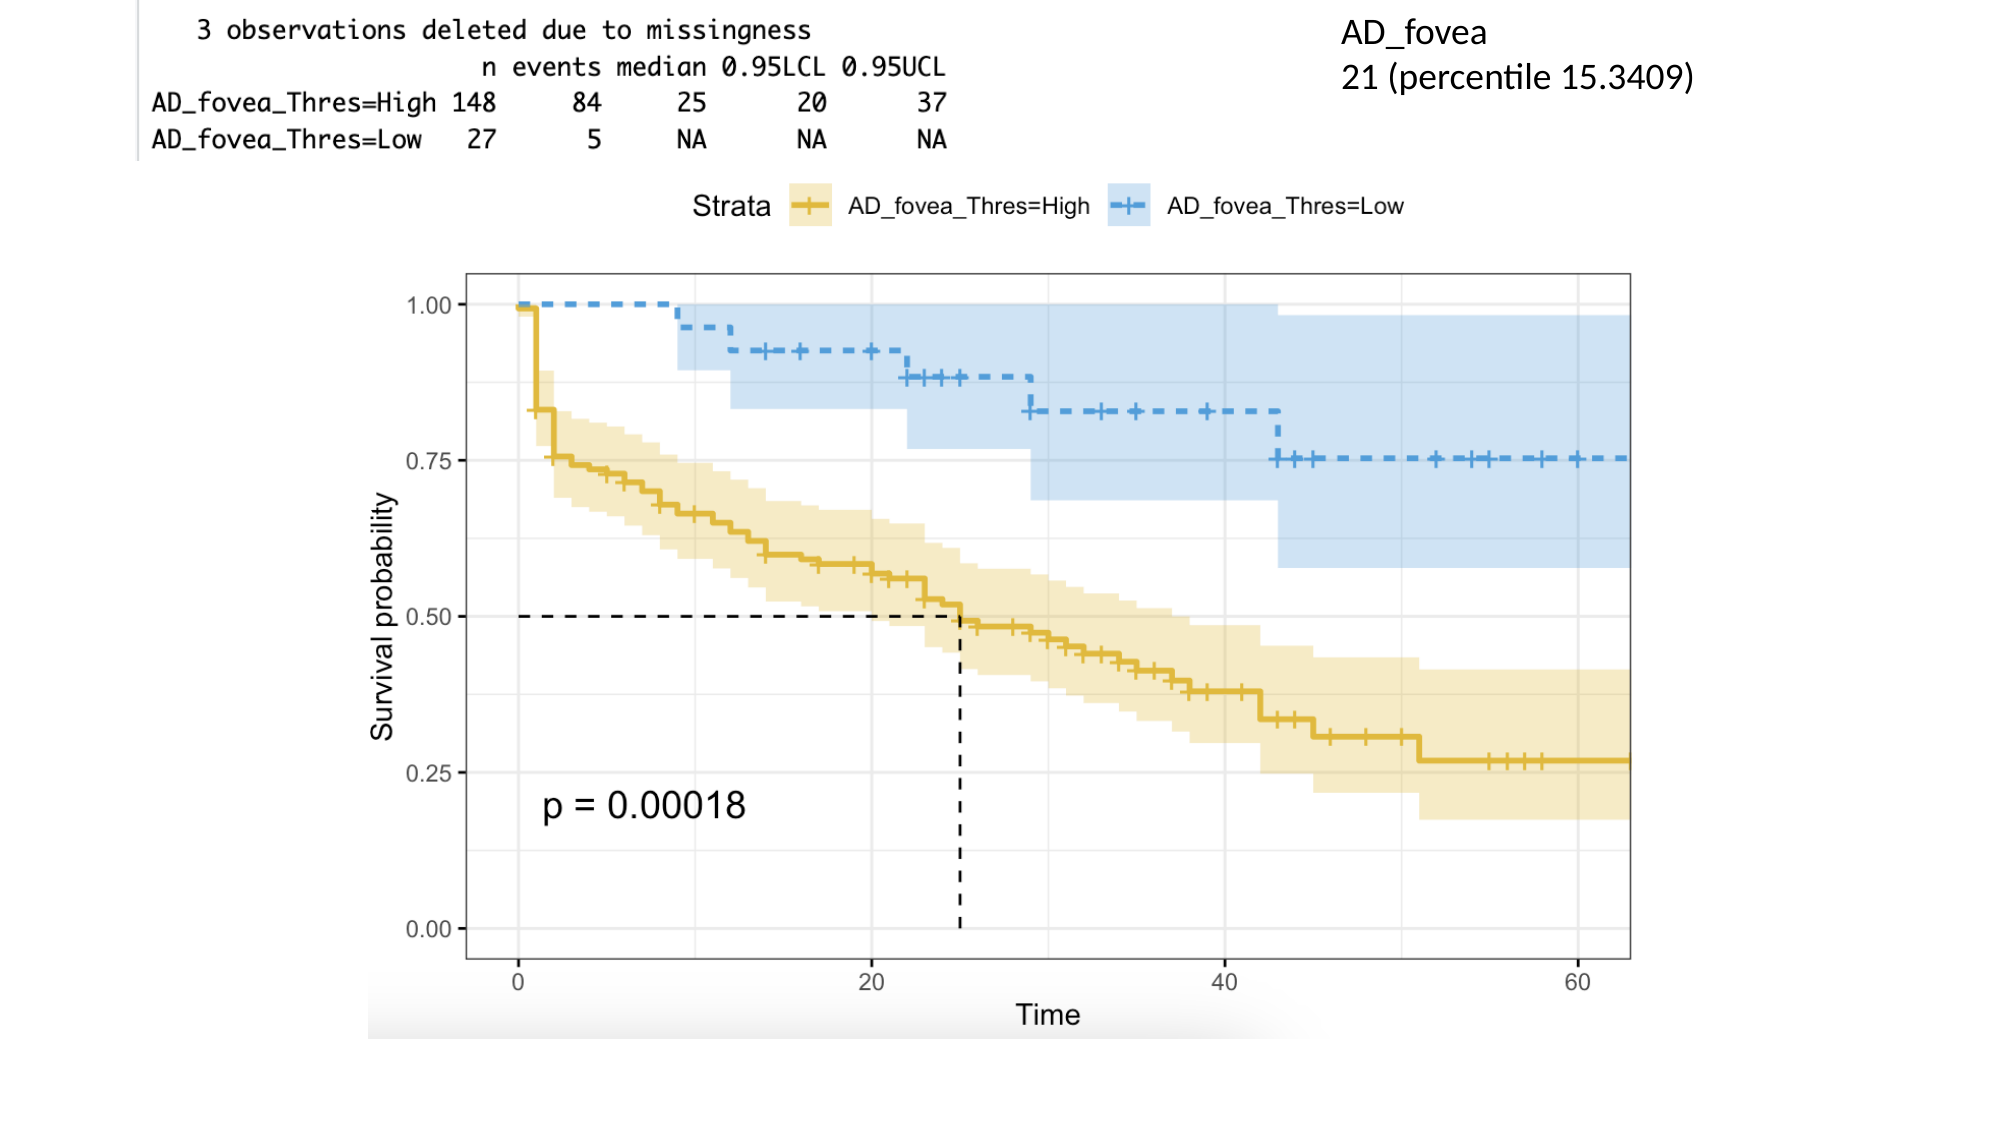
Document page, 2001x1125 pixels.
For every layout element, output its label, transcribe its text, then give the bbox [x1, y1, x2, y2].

picture [134, 0, 1644, 1039]
text_box AD_fovea 21 (percentile 15.3409) [1326, 0, 1915, 105]
